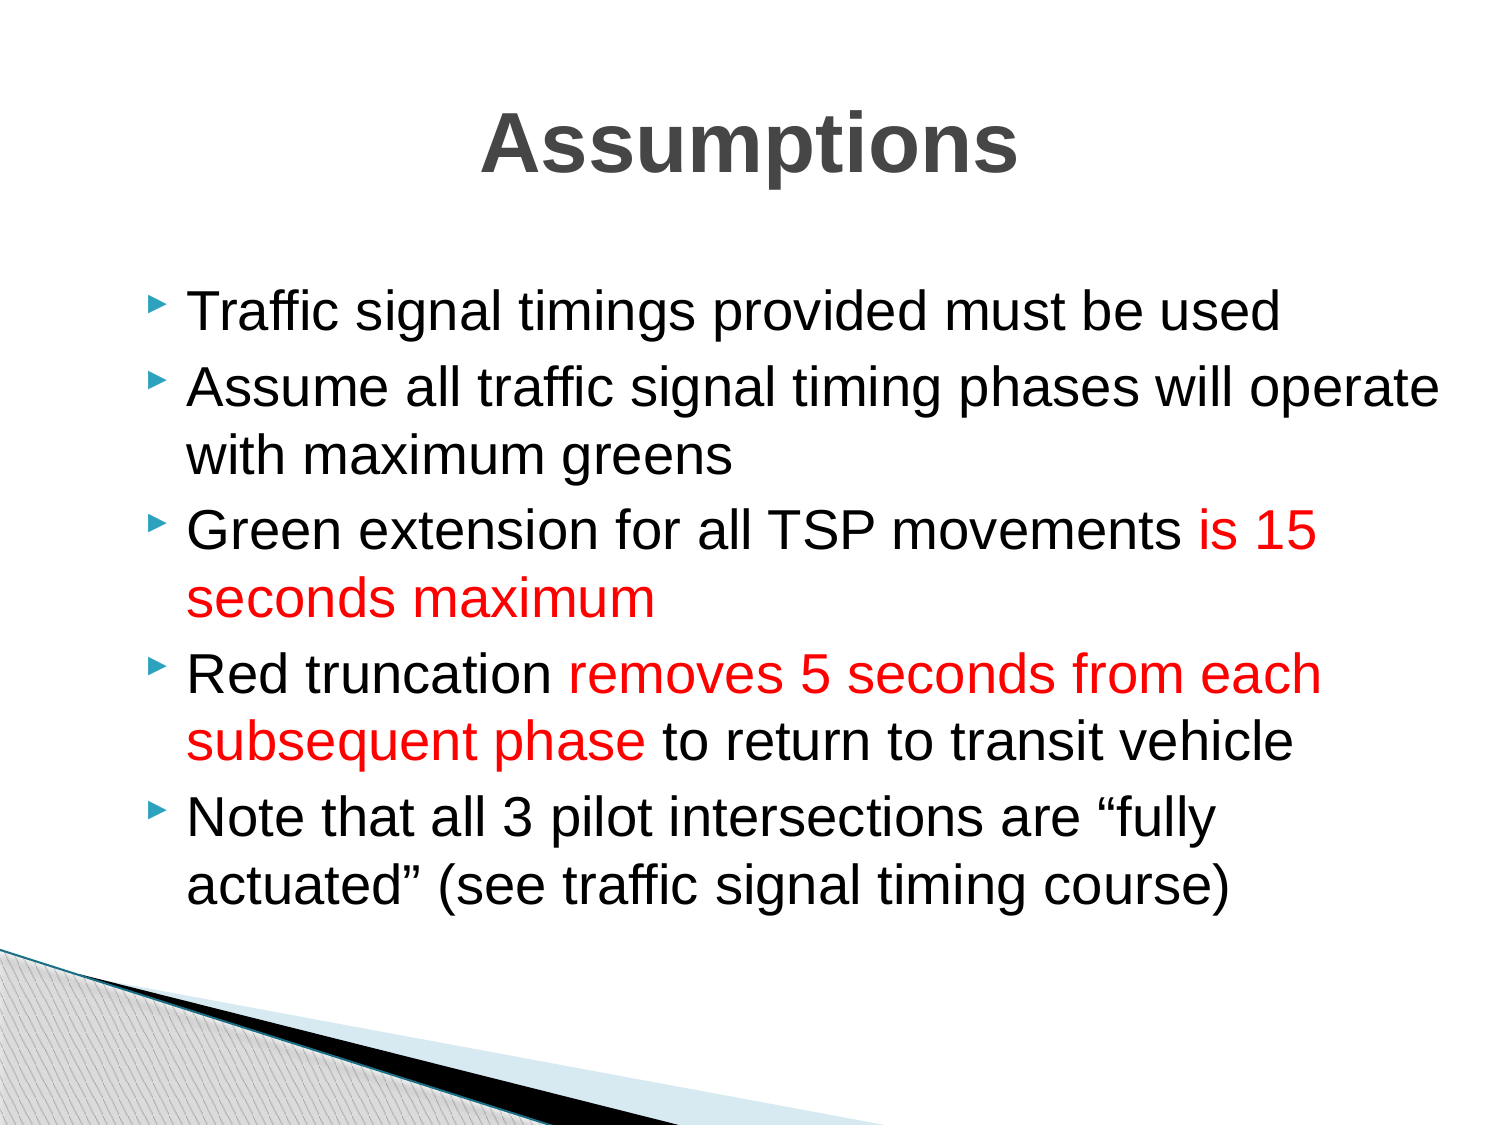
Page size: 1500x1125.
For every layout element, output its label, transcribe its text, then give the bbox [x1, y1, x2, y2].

list Traffic signal timings provided must be used Assume all traffic signal timing phases will operate with maximum greens Green extension for all TSP movements is 15 seconds maximum Red truncation removes 5 seconds from each subsequent phase to return to transit vehicle Note that all 3 pilot intersections are “fully actuated” (see traffic signal timing course) [112, 267, 1463, 1010]
title Assumptions [75, 45, 1425, 233]
